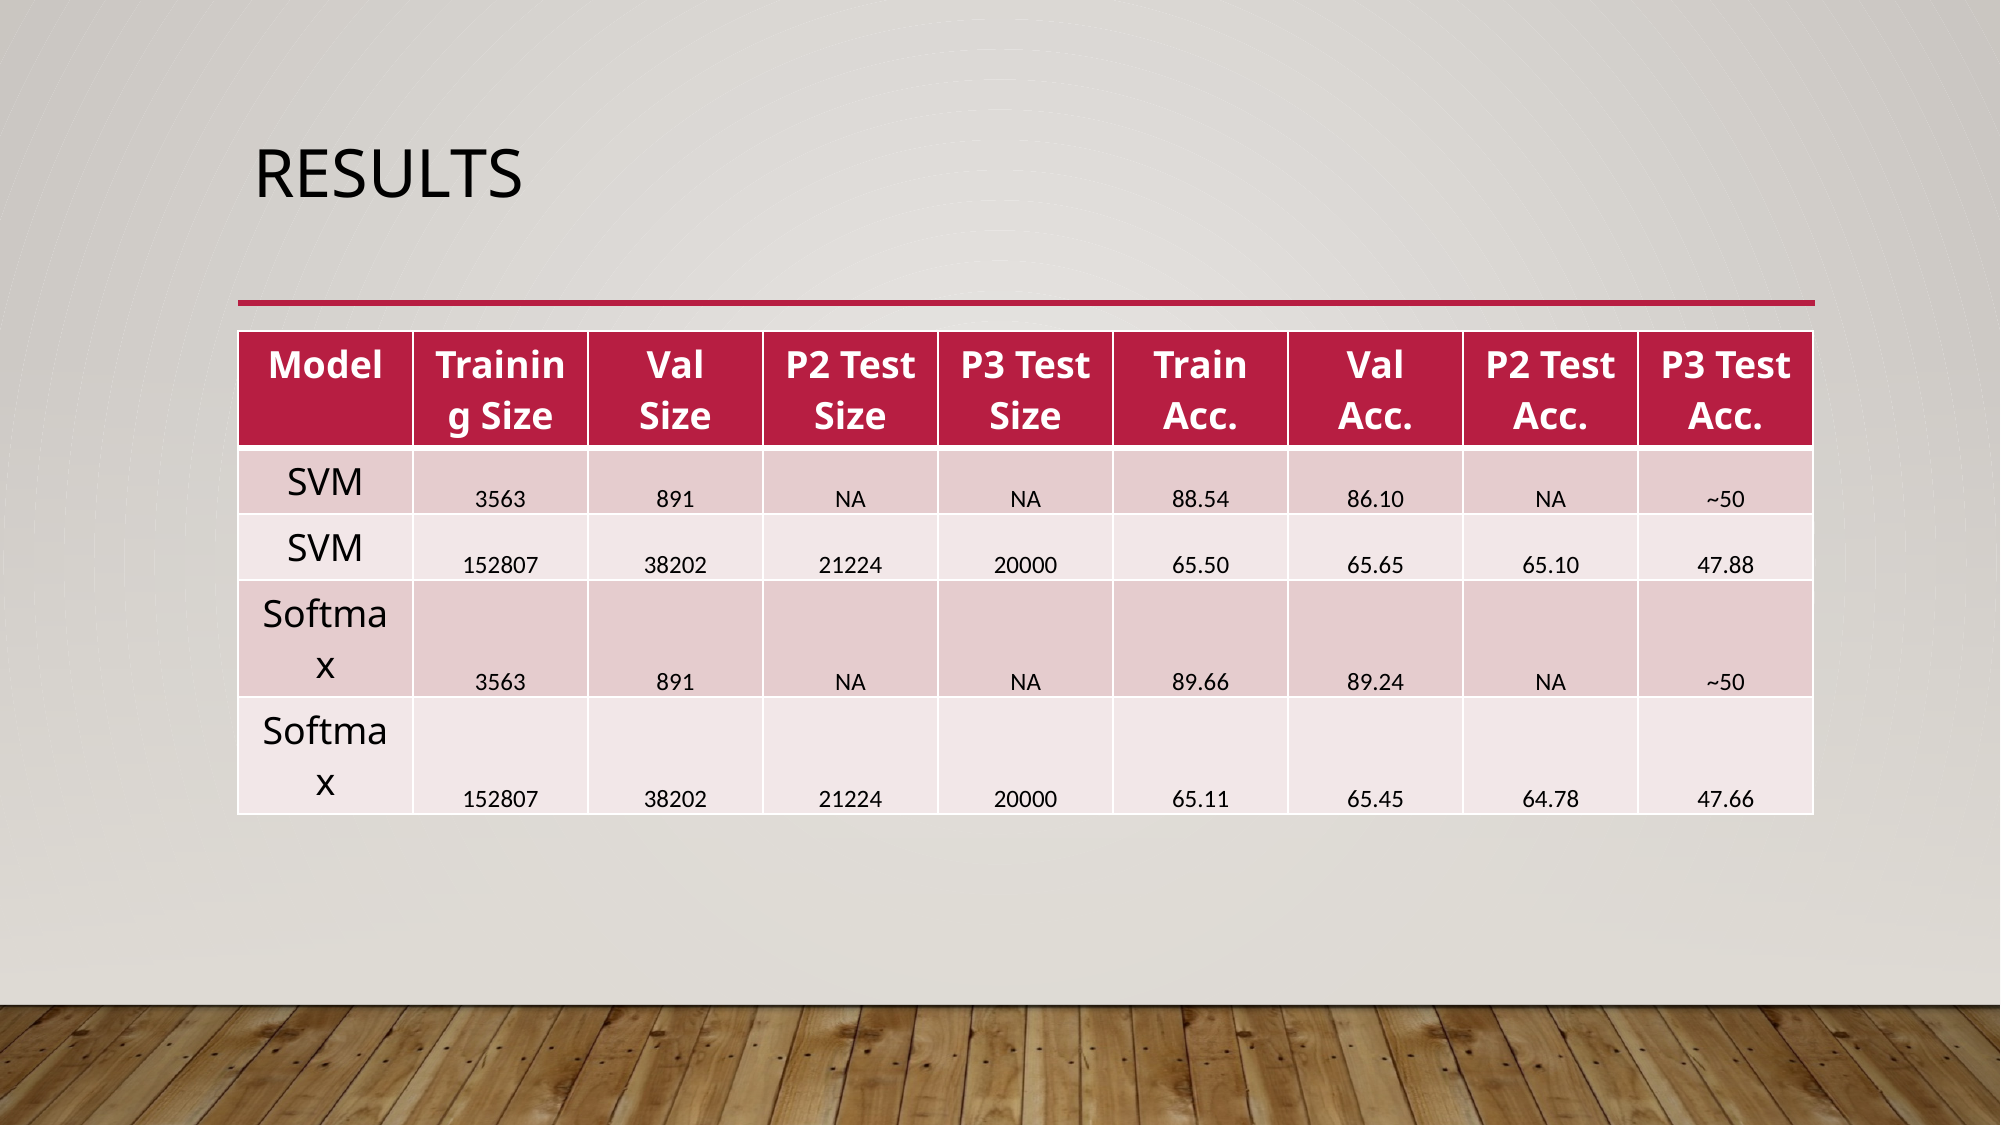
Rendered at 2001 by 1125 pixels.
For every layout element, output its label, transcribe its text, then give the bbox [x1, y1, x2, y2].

table_cell 891 [589, 451, 762, 513]
table_cell NA [764, 581, 937, 696]
table_cell 89.24 [1289, 581, 1462, 696]
table_cell 47.66 [1639, 698, 1812, 813]
table_cell 152807 [414, 698, 587, 813]
table_cell NA [1464, 581, 1637, 696]
table_cell NA [764, 451, 937, 513]
table_header P3 Test Acc. [1639, 332, 1812, 445]
table_cell ~50 [1639, 581, 1812, 696]
table_header Model [239, 332, 412, 445]
table_cell SVM [239, 451, 412, 513]
table_cell 21224 [764, 515, 937, 579]
table_cell 891 [589, 581, 762, 696]
table_cell SVM [239, 515, 412, 579]
table_cell Softmax [239, 581, 412, 696]
table_cell 89.66 [1114, 581, 1287, 696]
table_header Training Size [414, 332, 587, 445]
table_cell 65.50 [1114, 515, 1287, 579]
table_cell NA [939, 451, 1112, 513]
table_cell 65.45 [1289, 698, 1462, 813]
table_cell 47.88 [1639, 515, 1812, 579]
table_cell NA [1464, 451, 1637, 513]
table_cell 38202 [589, 698, 762, 813]
table_cell 64.78 [1464, 698, 1637, 813]
table_header P3 Test Size [939, 332, 1112, 445]
table_cell ~50 [1639, 451, 1812, 513]
title Results [238, 131, 1814, 305]
table_cell 3563 [414, 581, 587, 696]
table_cell 86.10 [1289, 451, 1462, 513]
table_cell 88.54 [1114, 451, 1287, 513]
table_cell 65.10 [1464, 515, 1637, 579]
table_header Val Acc. [1289, 332, 1462, 445]
table_cell 20000 [939, 698, 1112, 813]
table_cell 3563 [414, 451, 587, 513]
table_cell 38202 [589, 515, 762, 579]
table_cell 20000 [939, 515, 1112, 579]
table_cell NA [939, 581, 1112, 696]
table_header P2 Test Acc. [1464, 332, 1637, 445]
table_header Train Acc. [1114, 332, 1287, 445]
table_cell 152807 [414, 515, 587, 579]
table_cell Softmax [239, 698, 412, 813]
table_cell 65.11 [1114, 698, 1287, 813]
table_header P2 Test Size [764, 332, 937, 445]
table_cell 65.65 [1289, 515, 1462, 579]
table_header Val Size [589, 332, 762, 445]
table_cell 21224 [764, 698, 937, 813]
picture [0, 1005, 2000, 1125]
